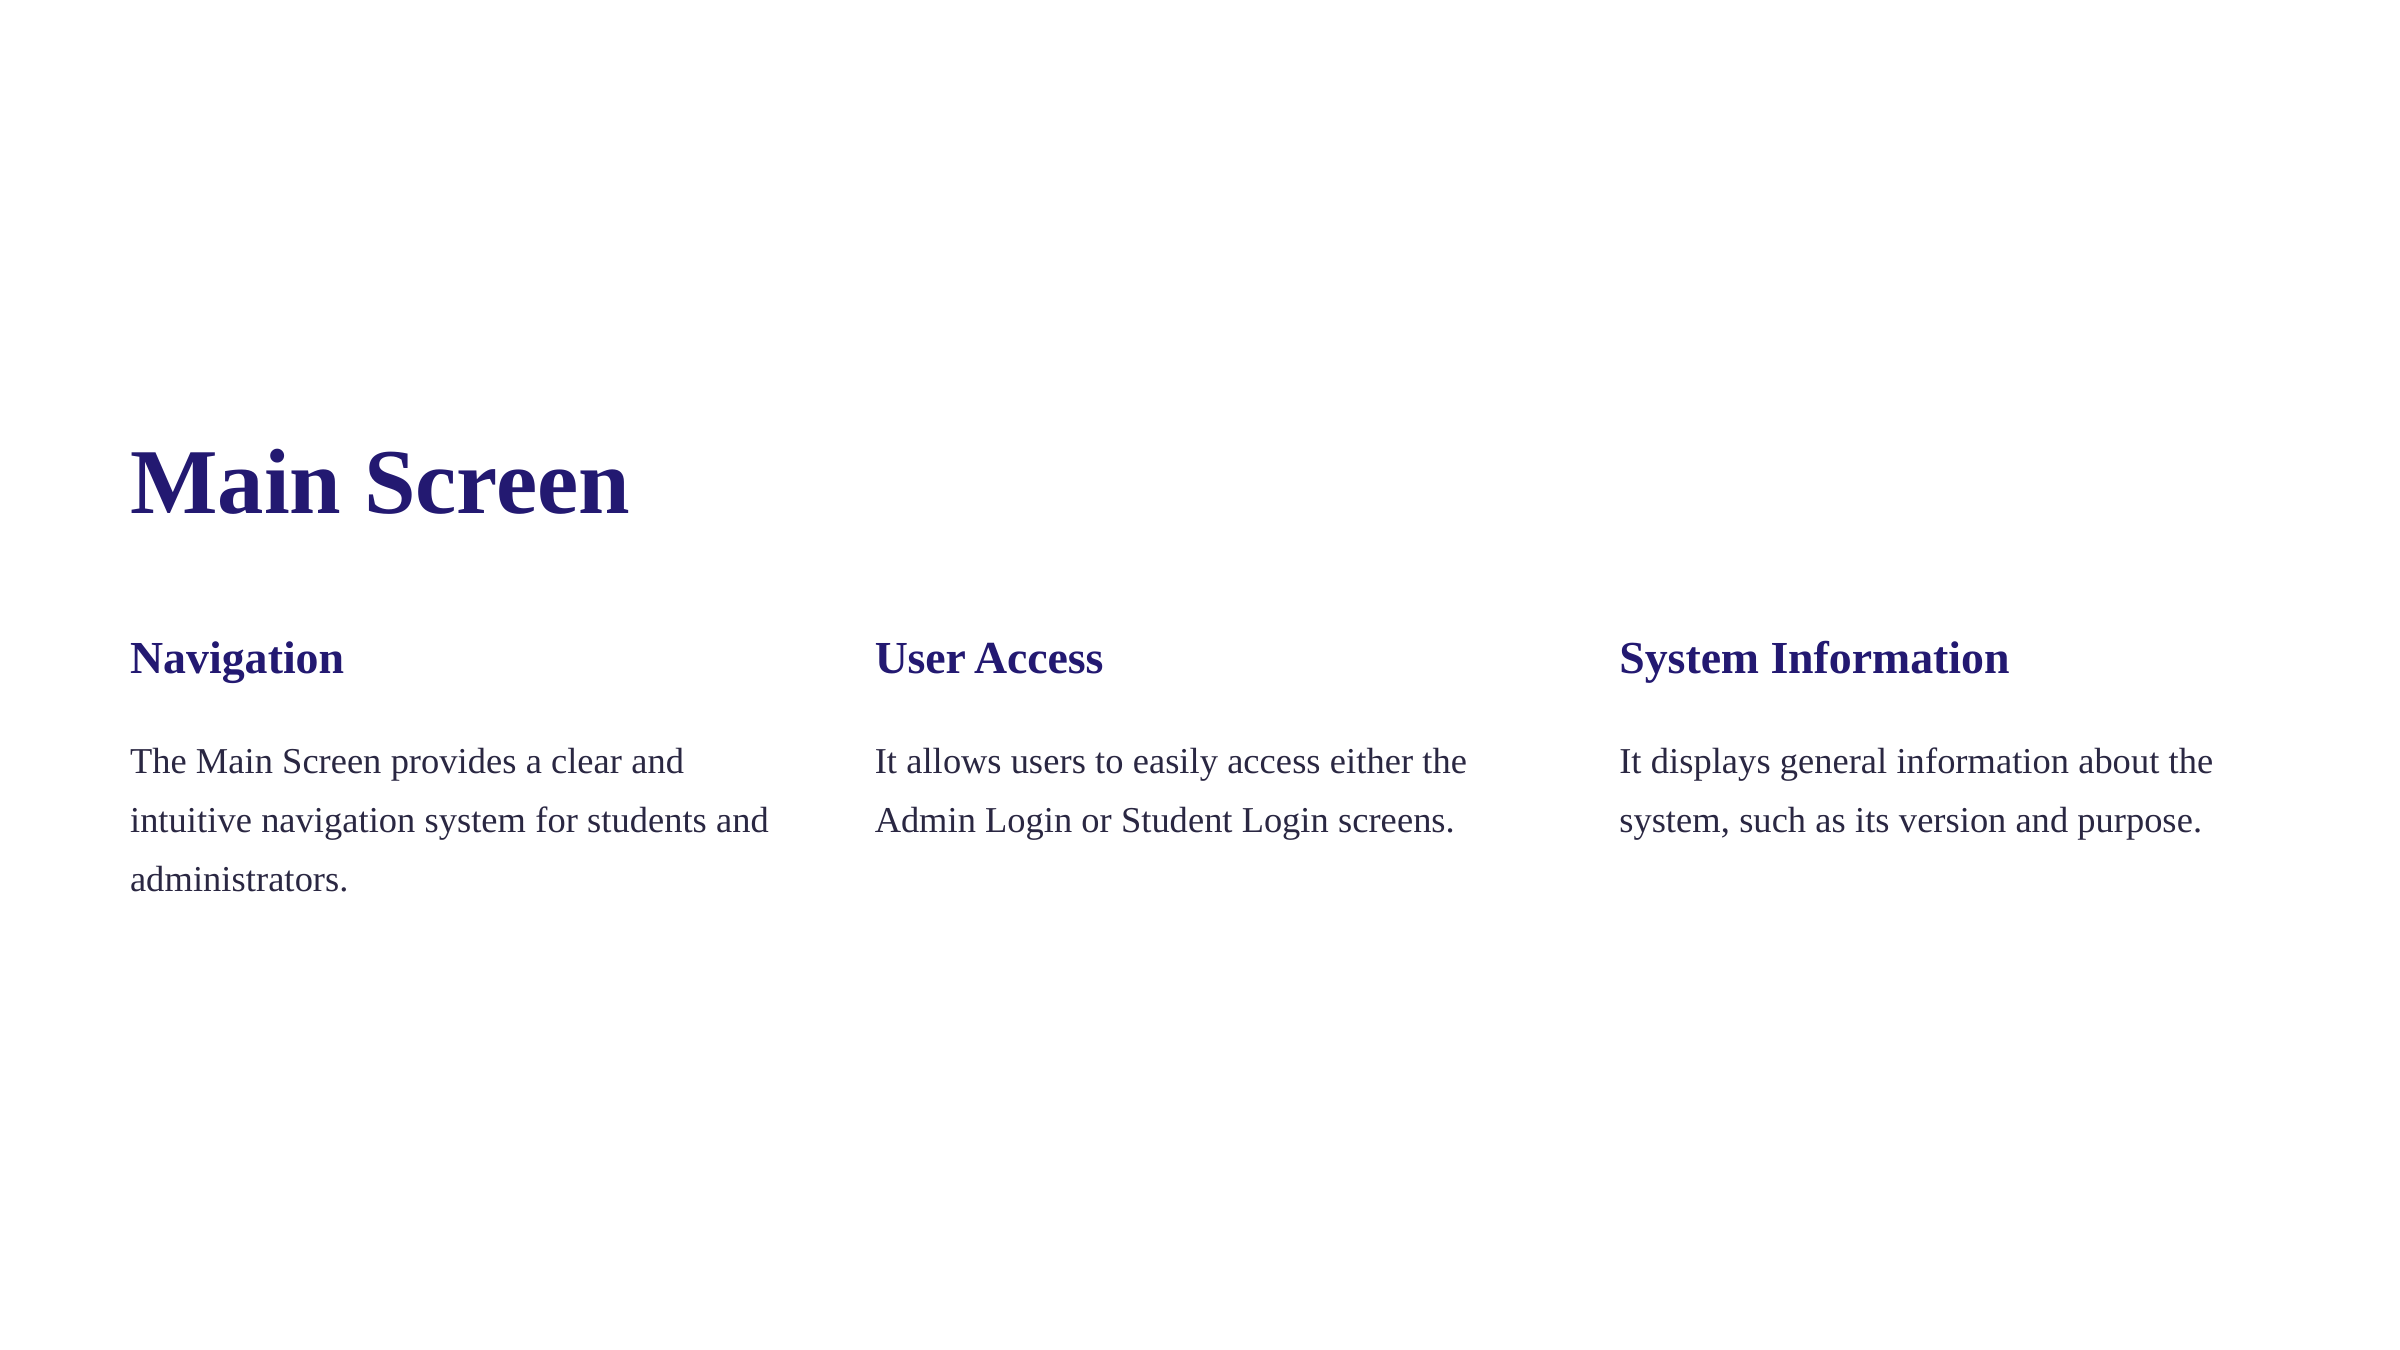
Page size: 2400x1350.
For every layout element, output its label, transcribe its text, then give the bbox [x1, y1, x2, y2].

text_box Navigation [130, 625, 596, 684]
text_box System Information [1619, 625, 2085, 684]
text_box The Main Screen provides a clear and intuitive navigation system for students and administrators. [130, 721, 783, 900]
text_box User Access [874, 625, 1340, 684]
text_box It allows users to easily access either the Admin Login or Student Login screens. [874, 721, 1528, 900]
text_box It displays general information about the system, such as its version and purpose. [1619, 721, 2272, 900]
text_box Main Screen [130, 416, 1061, 533]
